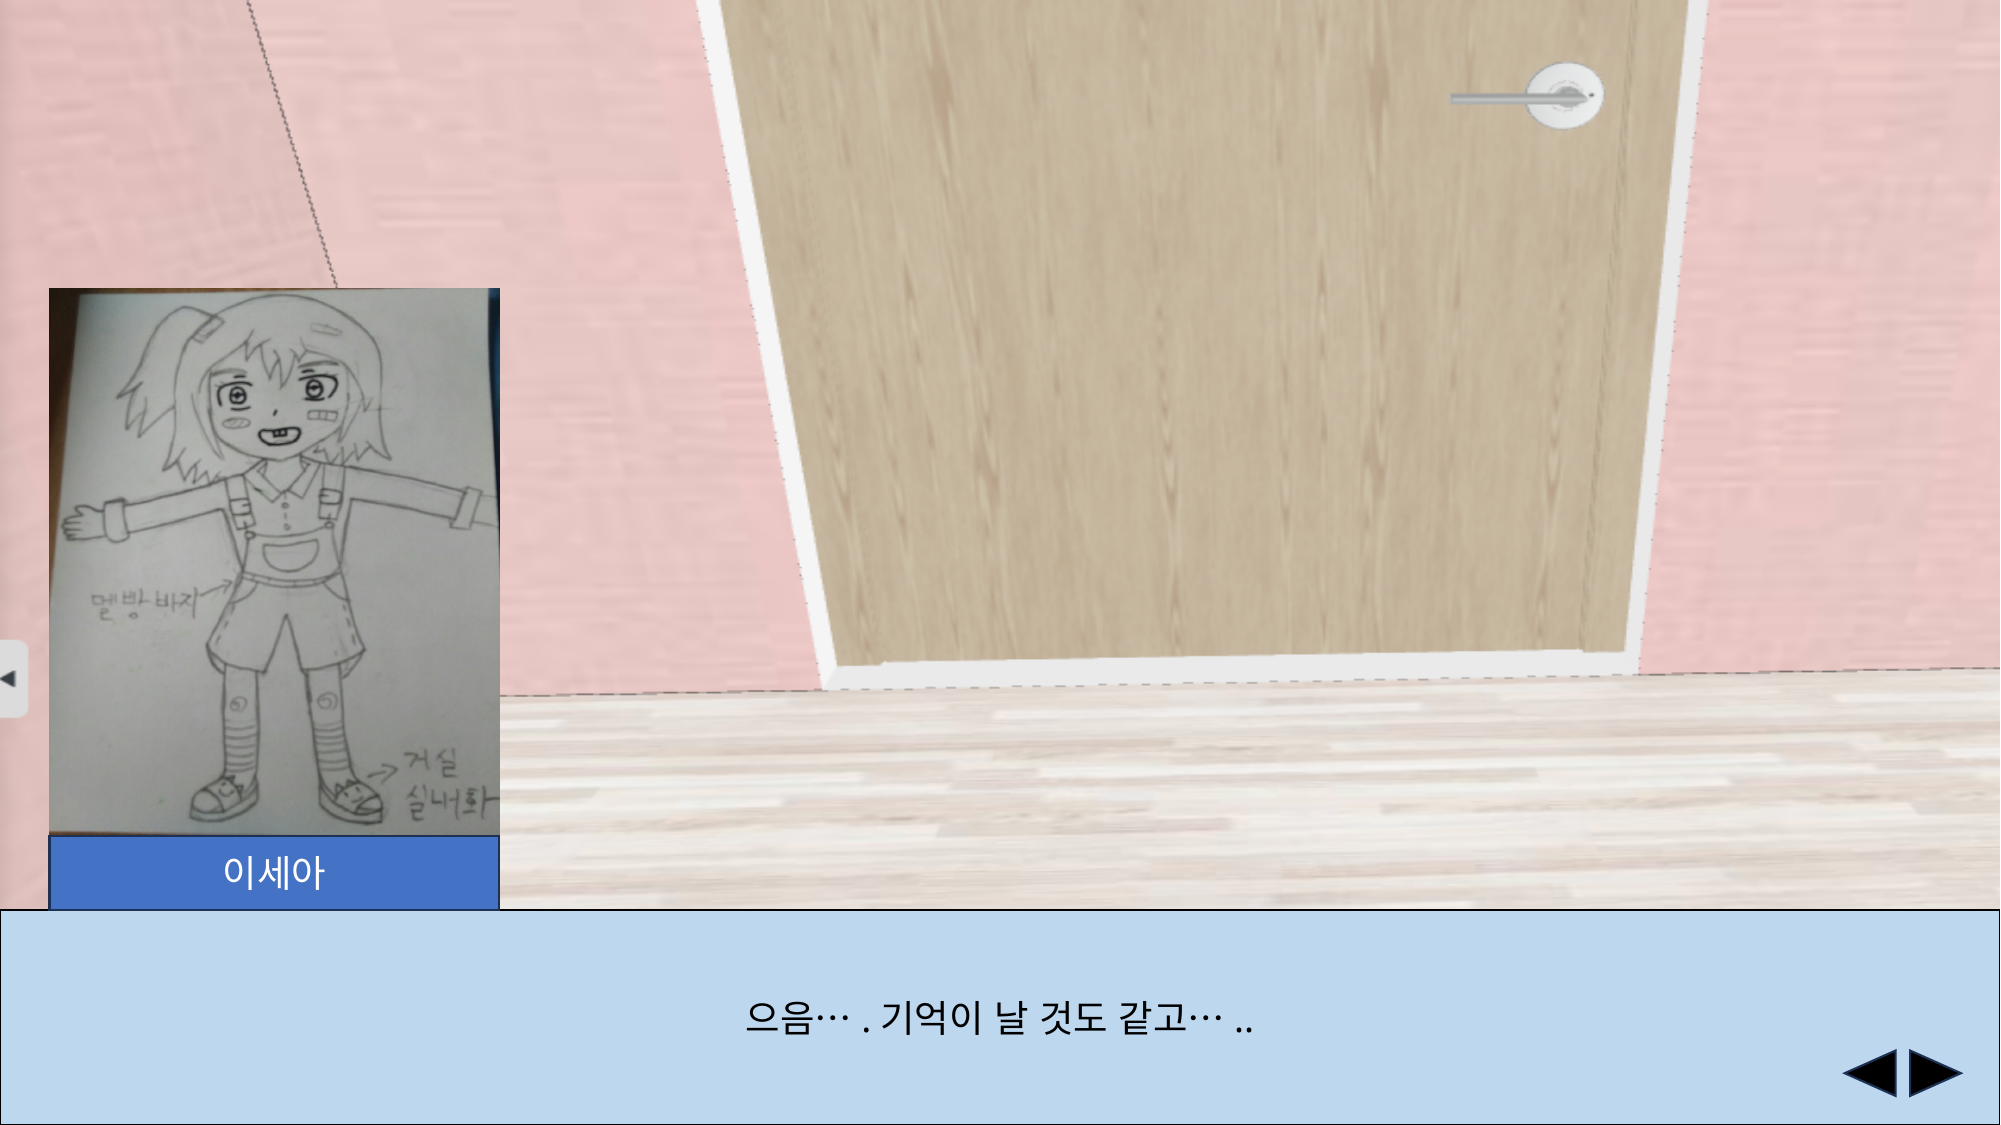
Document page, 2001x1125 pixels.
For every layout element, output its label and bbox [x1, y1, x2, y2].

picture [0, 0, 2000, 1125]
text_box [49, 288, 500, 910]
